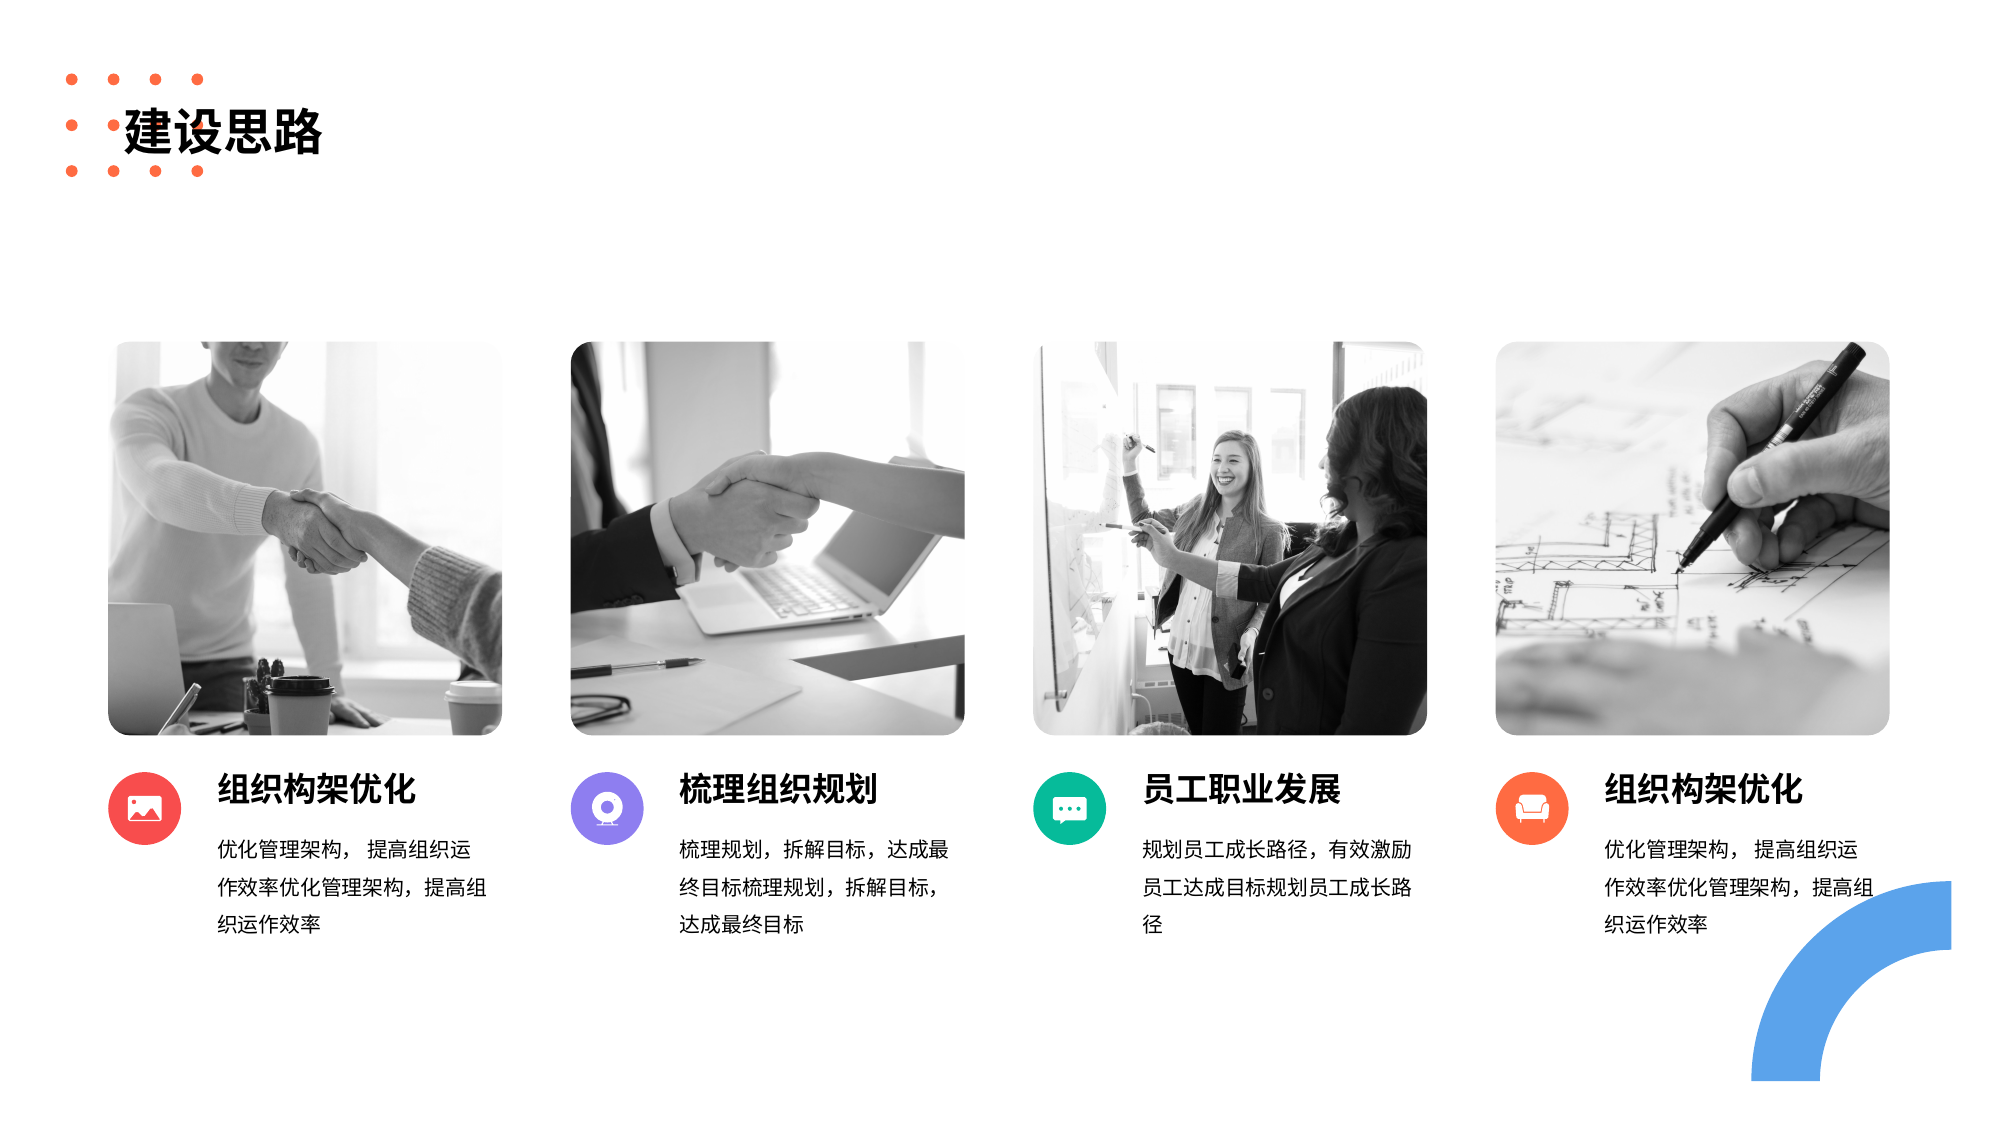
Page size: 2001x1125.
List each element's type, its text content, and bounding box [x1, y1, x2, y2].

title 建设思路 [108, 0, 1890, 169]
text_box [108, 341, 1890, 942]
